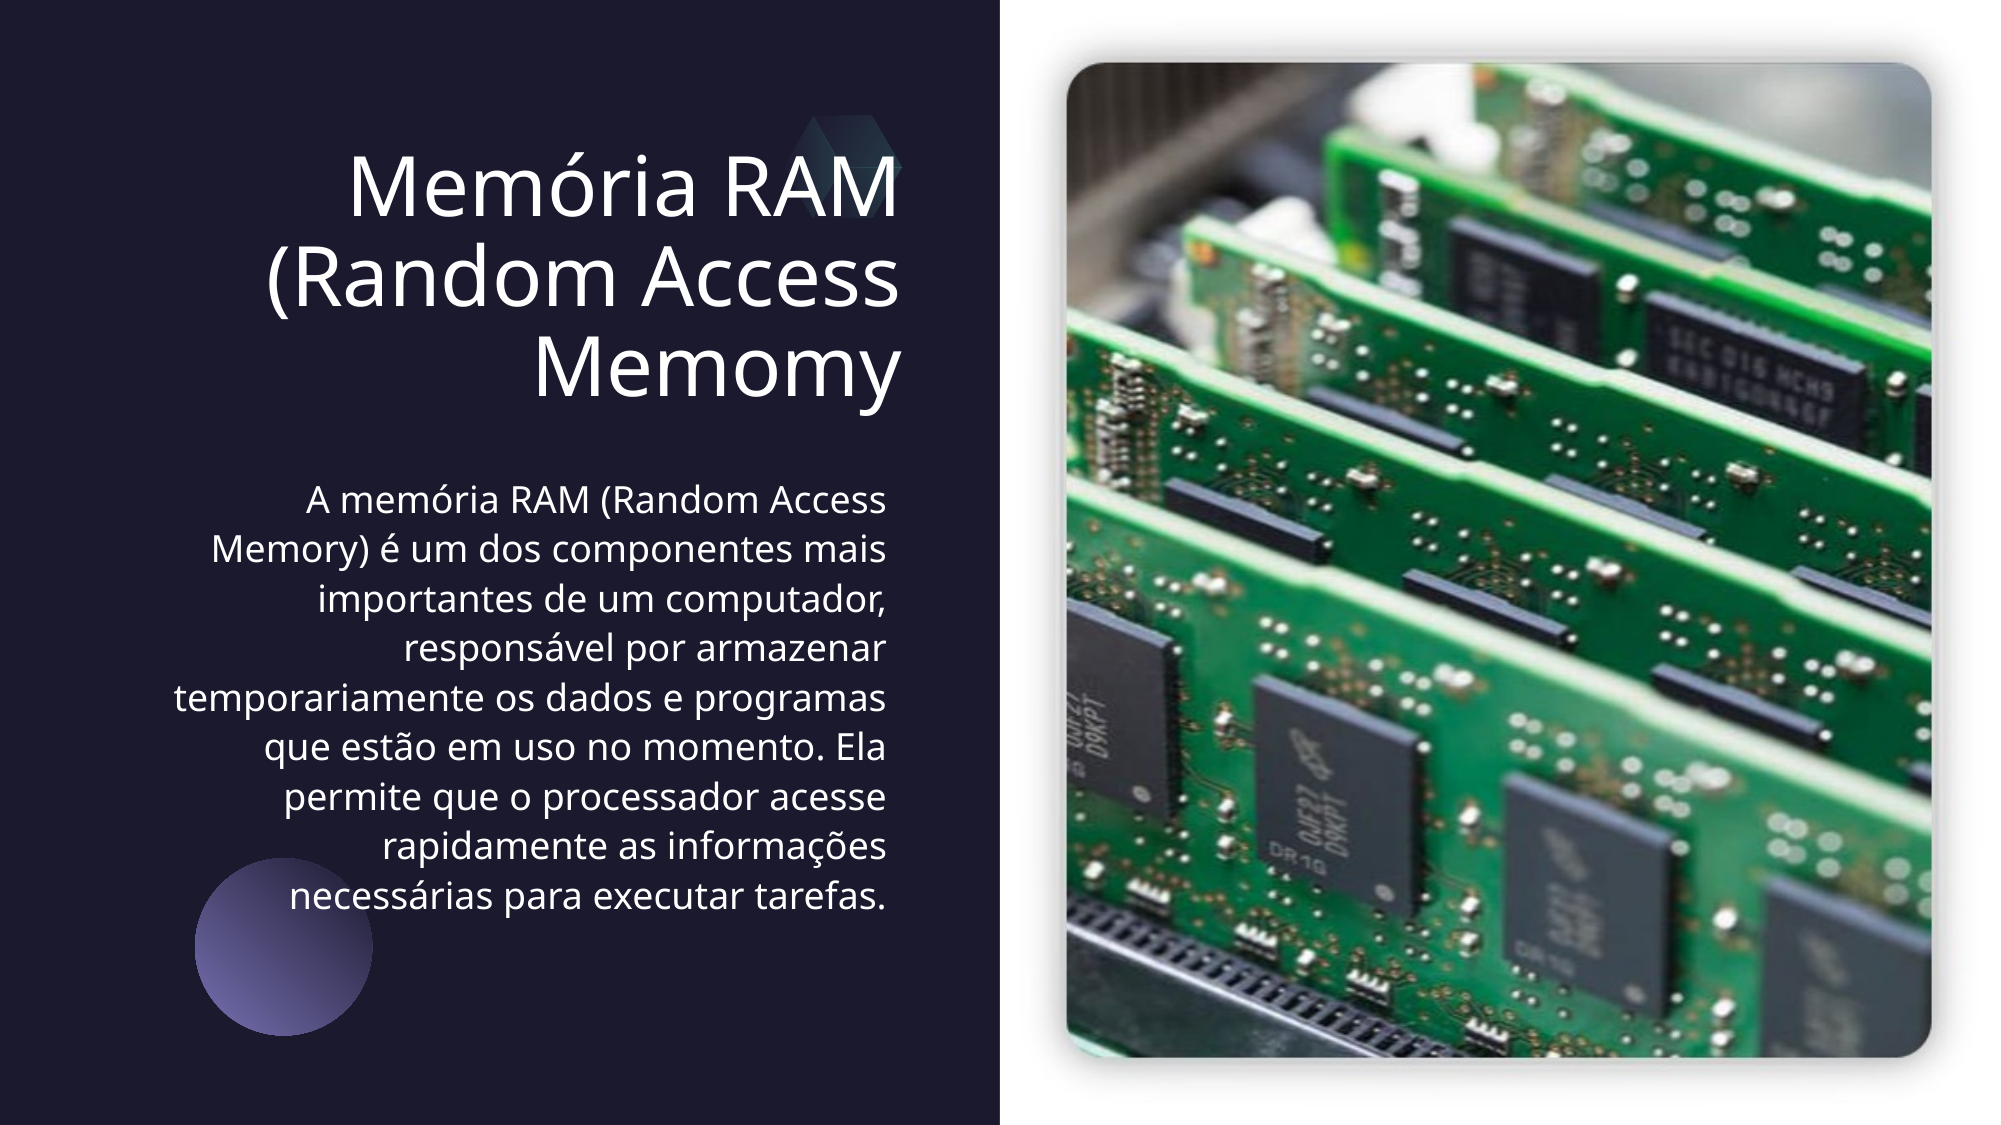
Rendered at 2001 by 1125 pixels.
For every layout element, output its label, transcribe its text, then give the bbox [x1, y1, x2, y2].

title Memória RAM (Random Access Memomy [98, 32, 903, 415]
picture [999, 0, 2000, 1125]
list A memória RAM (Random Access Memory) é um dos componentes mais importantes de um computador, responsável por armazenar temporariamente os dados e programas que estão em uso no momento. Ela permite que o processador acesse rapidamente as informações necessárias para executar tarefas. [95, 463, 903, 1029]
